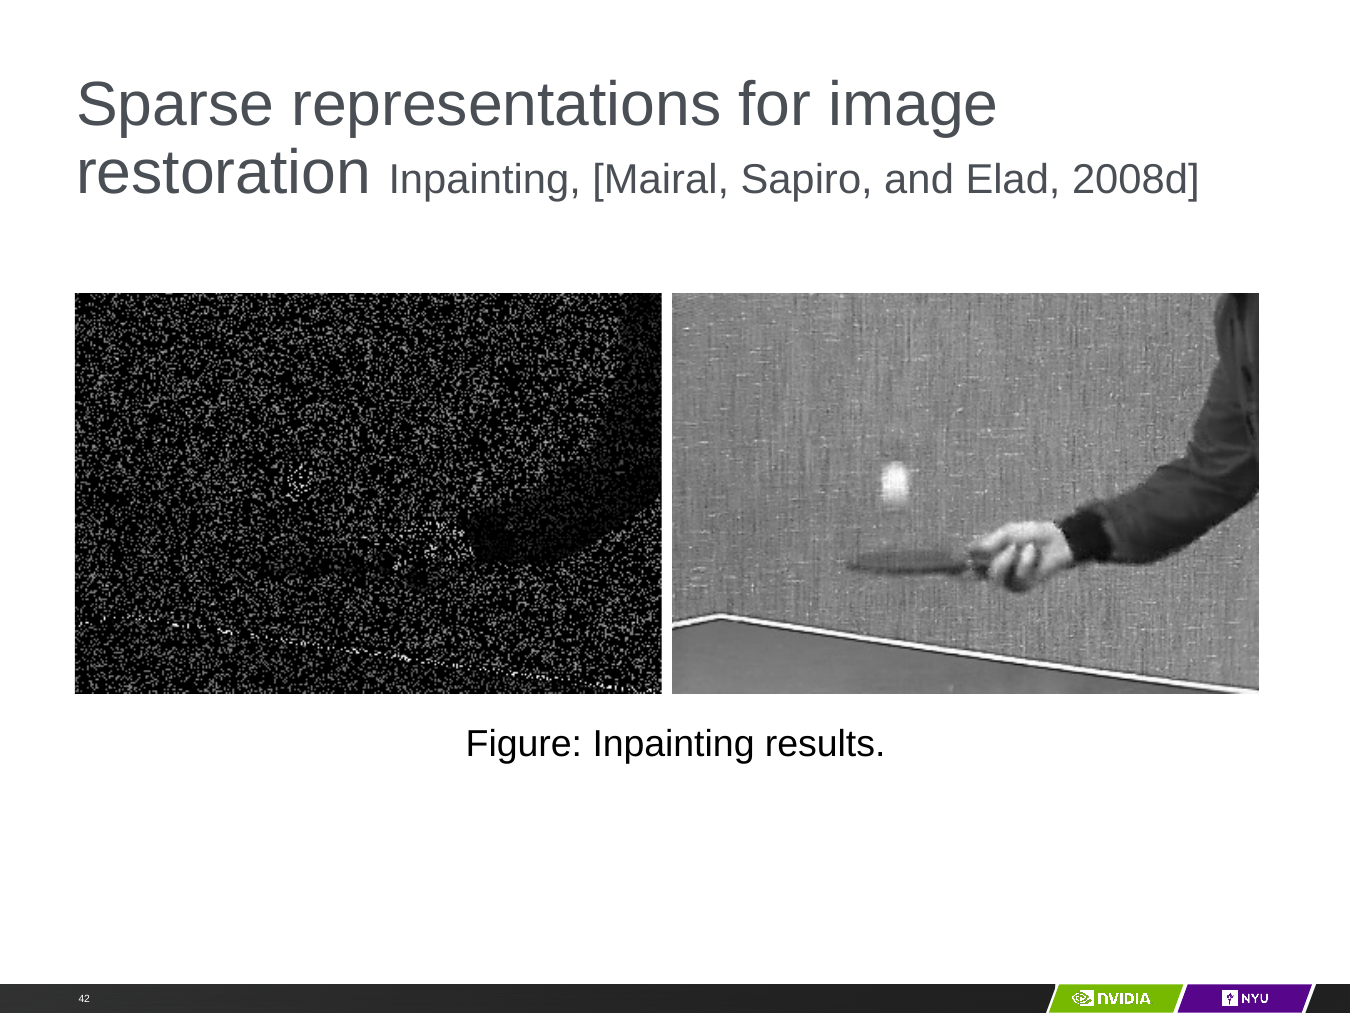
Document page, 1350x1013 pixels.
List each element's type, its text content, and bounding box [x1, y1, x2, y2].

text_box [74, 293, 1260, 694]
title Sparse representations for image restoration Inpainting, [Mairal, Sapiro, and Elad, 2008d] [61, 56, 1289, 142]
text_box Figure: Inpainting results. [444, 718, 906, 764]
